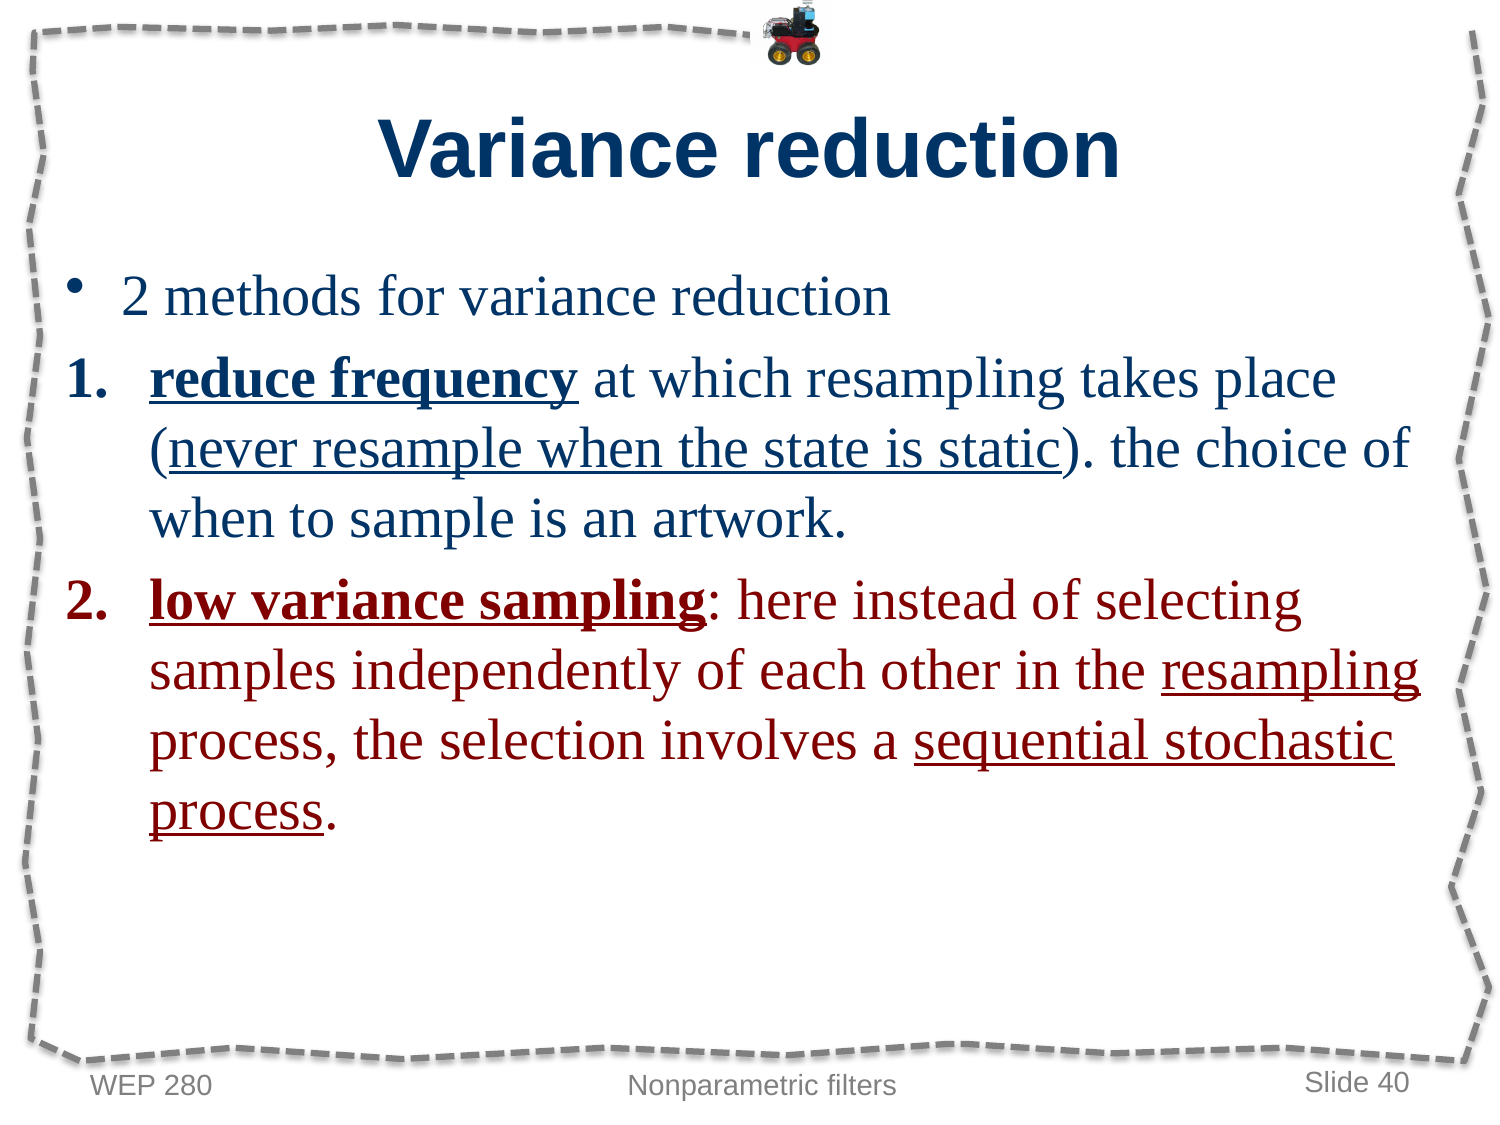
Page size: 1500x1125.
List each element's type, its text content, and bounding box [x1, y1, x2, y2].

slide_number WEP 280 [75, 1058, 425, 1103]
footer Nonparametric filters [512, 1058, 1013, 1103]
title Variance reduction [75, 50, 1425, 238]
slide_number Slide 40 [1074, 1058, 1426, 1103]
picture [750, 0, 833, 50]
list 2 methods for variance reduction reduce frequency at which resampling takes place (never resample when the state is static). the choice of when to sample is an artwork. low variance sampling: here instead of selecting samples independently of each other in the resampling process, the selection involves a sequential stochastic process. [50, 249, 1438, 1011]
